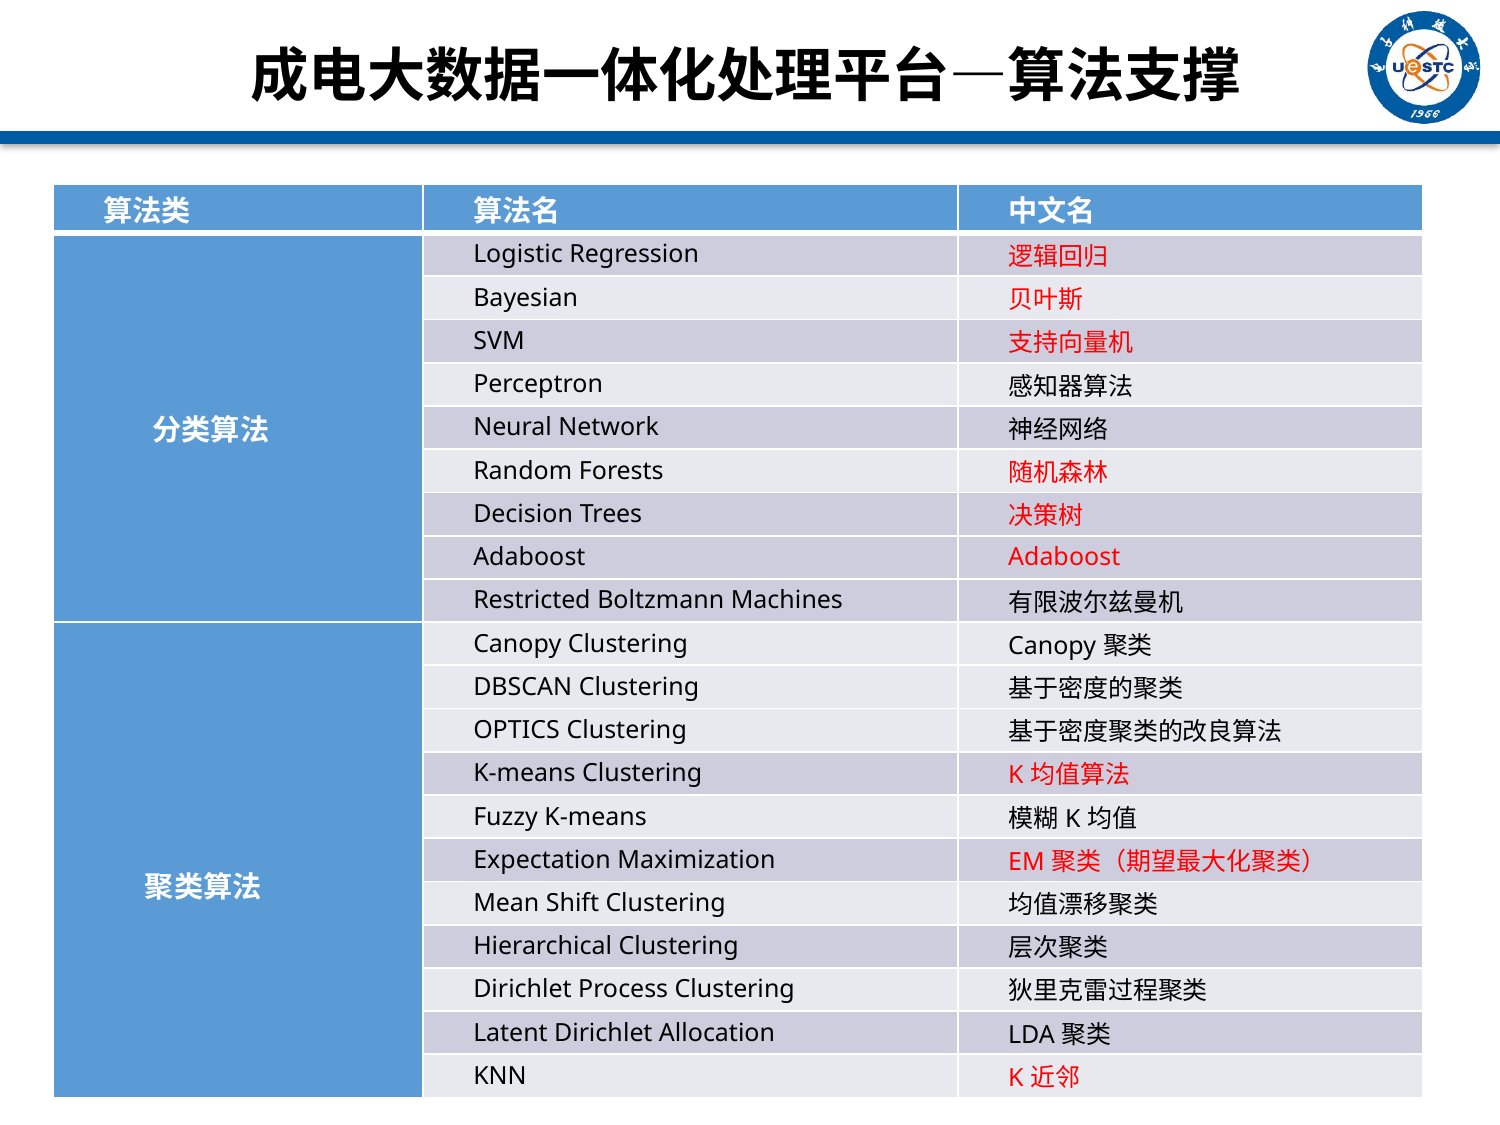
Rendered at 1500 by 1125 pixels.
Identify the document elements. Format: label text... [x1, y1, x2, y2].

table_cell 随机森林 [959, 450, 1422, 492]
table_cell Restricted Boltzmann Machines [424, 580, 957, 621]
table_cell Expectation Maximization [424, 839, 957, 881]
table_cell Neural Network [424, 407, 957, 448]
table_cell Bayesian [424, 277, 957, 319]
table_cell KNN [424, 1055, 957, 1097]
table_cell SVM [424, 320, 957, 362]
table_header 算法名 [424, 185, 957, 230]
table_cell K均值算法 [959, 753, 1422, 794]
table_header 中文名 [959, 185, 1422, 230]
table_cell EM聚类（期望最大化聚类） [959, 839, 1422, 881]
table_cell 分类算法 [54, 236, 422, 621]
table_cell 基于密度聚类的改良算法 [959, 709, 1422, 751]
table_cell 逻辑回归 [959, 236, 1422, 275]
table_cell 有限波尔兹曼机 [959, 580, 1422, 621]
table_cell 贝叶斯 [959, 277, 1422, 319]
table_cell Canopy Clustering [424, 623, 957, 664]
table_cell 狄里克雷过程聚类 [959, 969, 1422, 1010]
table_cell Dirichlet Process Clustering [424, 969, 957, 1010]
table_cell Adaboost [424, 537, 957, 578]
table_cell 感知器算法 [959, 364, 1422, 405]
table_cell K-means Clustering [424, 753, 957, 794]
table_cell Fuzzy K-means [424, 796, 957, 837]
table_header 算法类 [54, 185, 422, 230]
table_cell 均值漂移聚类 [959, 882, 1422, 924]
table_cell Adaboost [959, 537, 1422, 578]
picture [1352, 0, 1495, 138]
text_box 成电大数据一体化处理平台—算法支撑 [235, 30, 1256, 116]
table_cell Logistic Regression [424, 236, 957, 275]
table_cell Perceptron [424, 364, 957, 405]
table_cell Hierarchical Clustering [424, 926, 957, 967]
table_cell K近邻 [959, 1055, 1422, 1097]
table_cell Latent Dirichlet Allocation [424, 1012, 957, 1053]
table_cell Random Forests [424, 450, 957, 492]
table_cell 基于密度的聚类 [959, 666, 1422, 708]
table_cell Decision Trees [424, 493, 957, 535]
table_cell 神经网络 [959, 407, 1422, 448]
table_cell 模糊K均值 [959, 796, 1422, 837]
table_cell DBSCAN Clustering [424, 666, 957, 708]
table_cell 层次聚类 [959, 926, 1422, 967]
table_cell 支持向量机 [959, 320, 1422, 362]
table_cell Mean Shift Clustering [424, 882, 957, 924]
table_cell OPTICS Clustering [424, 709, 957, 751]
table_cell 聚类算法 [54, 623, 422, 1097]
table_cell LDA聚类 [959, 1012, 1422, 1053]
table_cell 决策树 [959, 493, 1422, 535]
table_cell Canopy聚类 [959, 623, 1422, 664]
